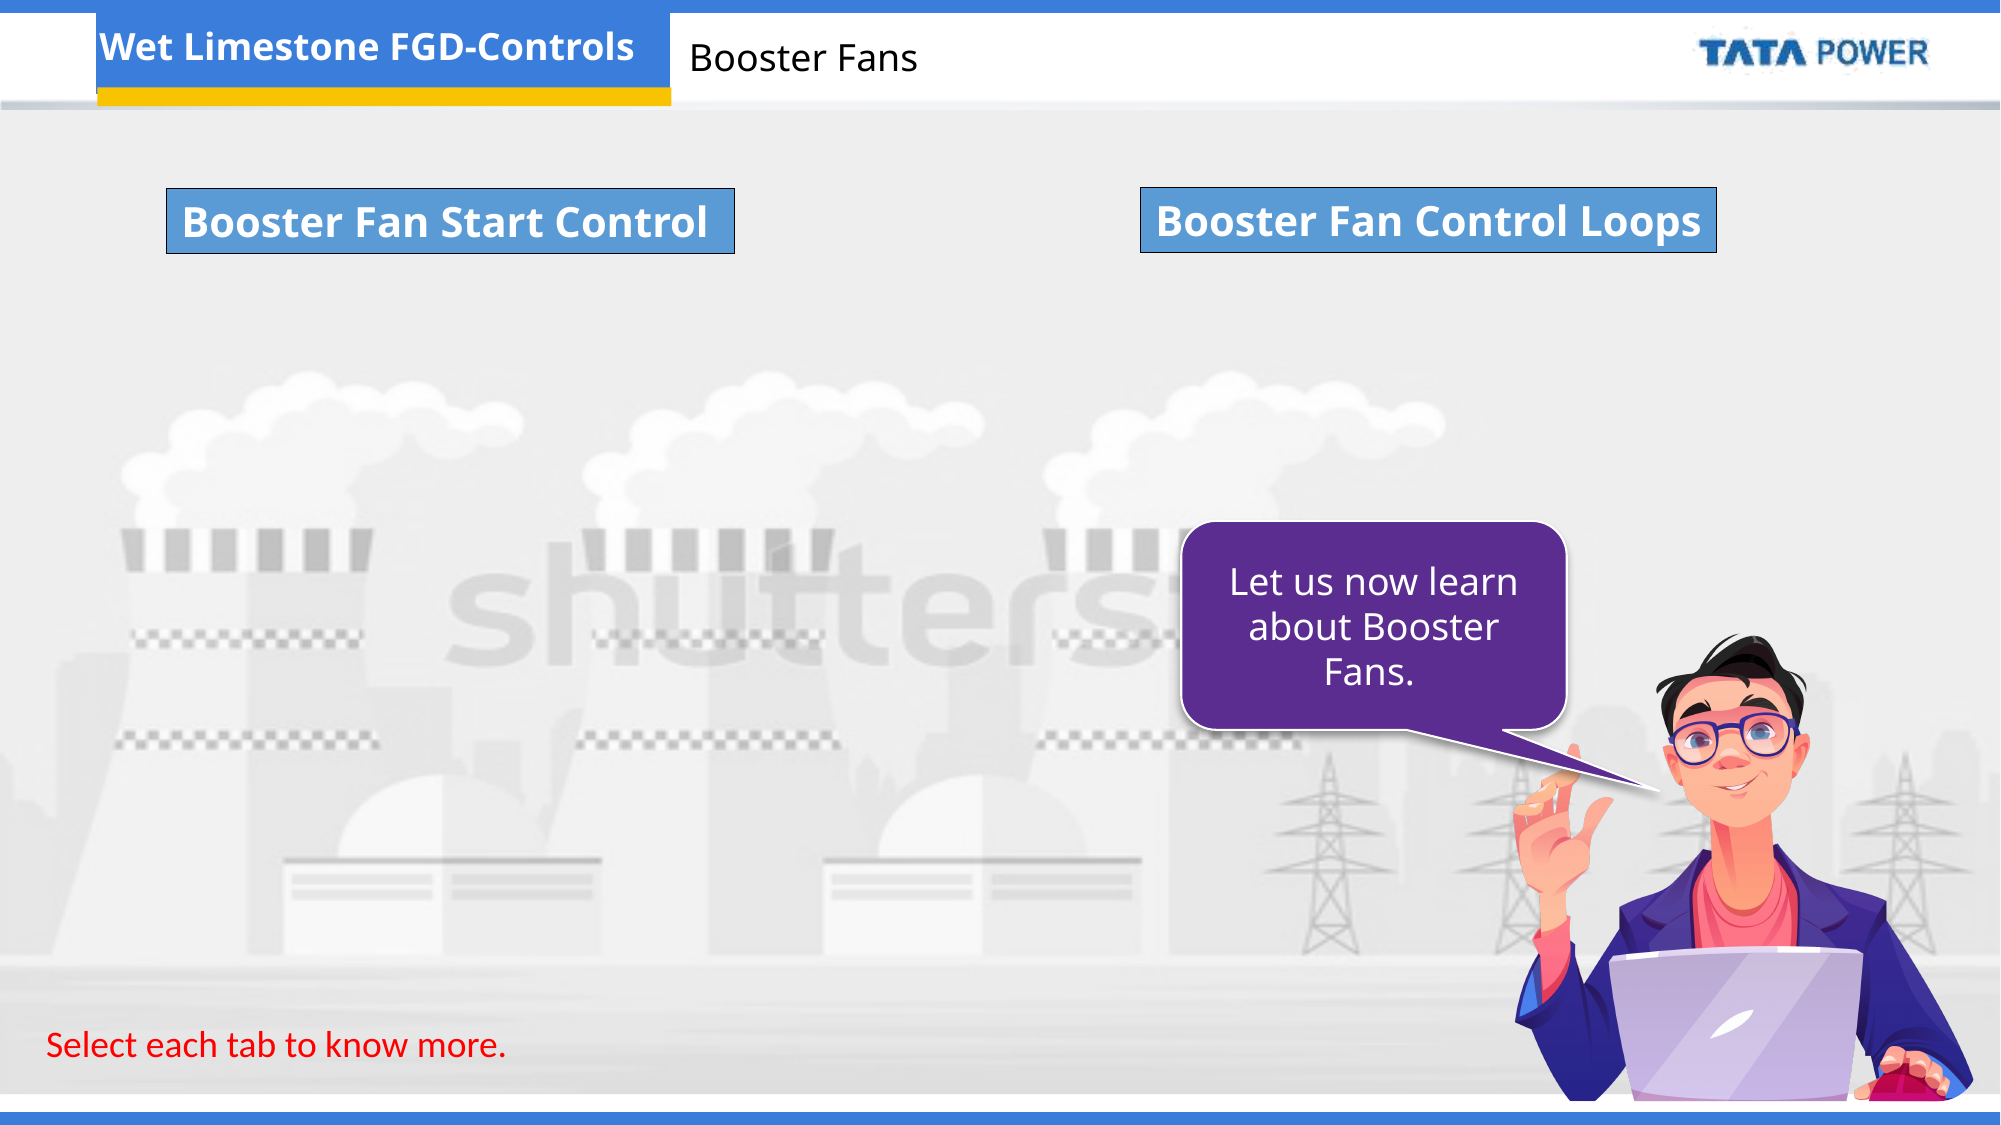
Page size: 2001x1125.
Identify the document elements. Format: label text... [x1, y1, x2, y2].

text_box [1181, 520, 1979, 1102]
text_box Booster Fan Start Control [166, 188, 735, 254]
picture [0, 0, 2001, 1096]
text_box Select each tab to know more. [31, 1012, 819, 1073]
text_box Booster Fans [674, 23, 1675, 87]
text_box Booster Fan Control Loops [1140, 187, 1717, 253]
